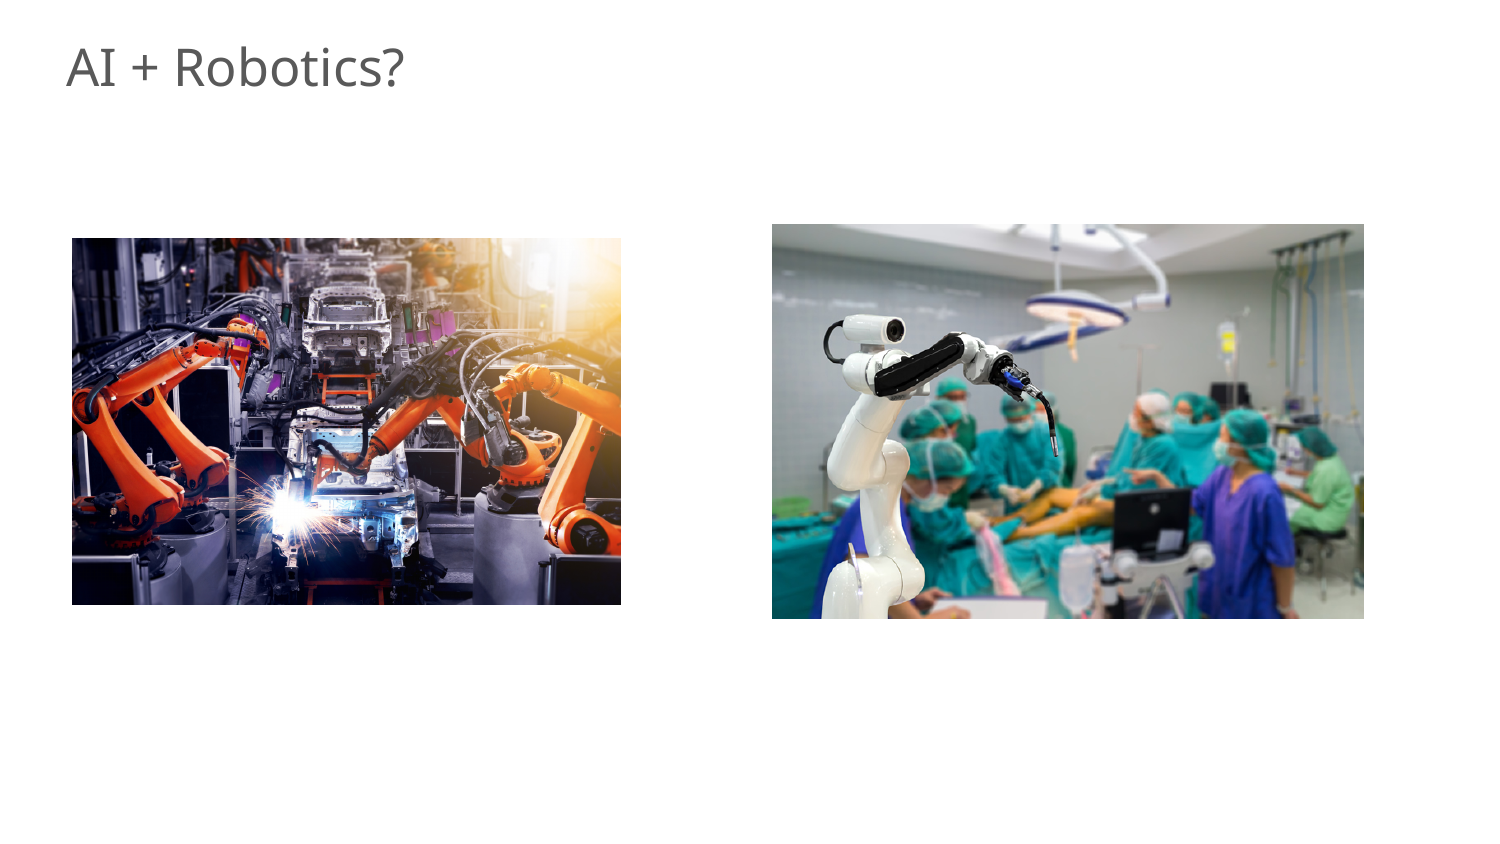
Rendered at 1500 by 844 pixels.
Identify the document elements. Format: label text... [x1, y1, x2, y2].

picture [772, 224, 1364, 620]
text_box AI + Robotics? [51, 19, 897, 132]
picture [71, 238, 621, 605]
